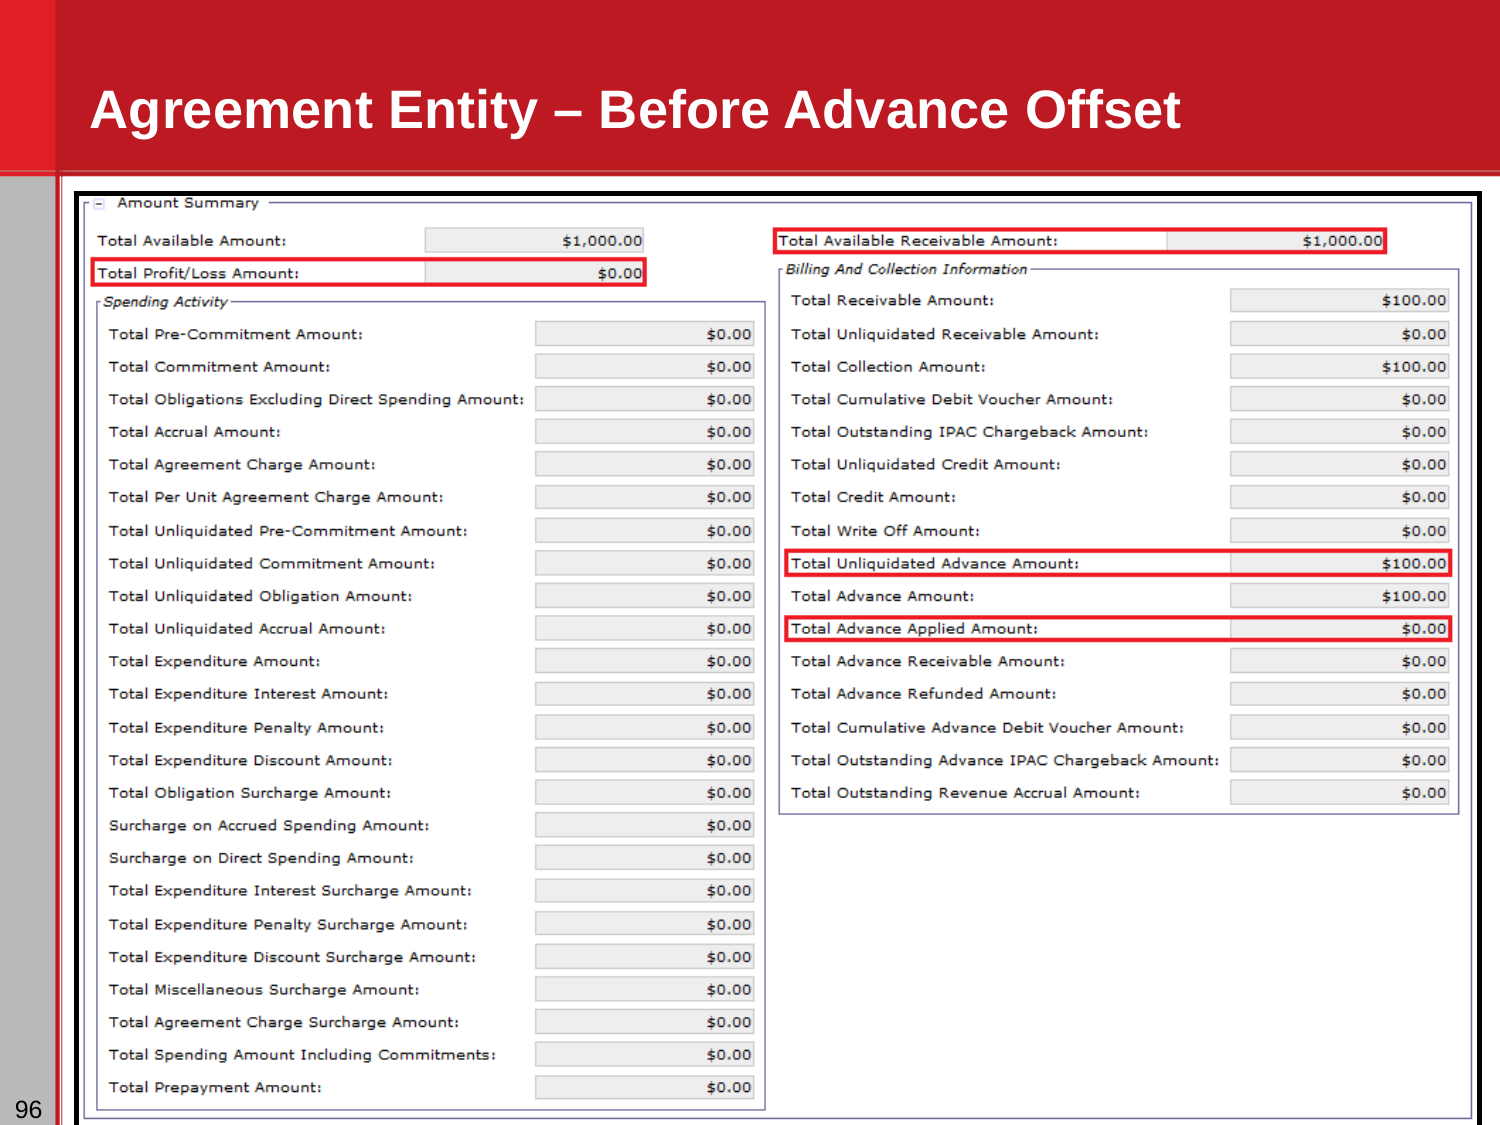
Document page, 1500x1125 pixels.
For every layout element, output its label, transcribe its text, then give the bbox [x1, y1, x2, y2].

picture [78, 195, 1478, 1125]
slide_number 96 [0, 1086, 73, 1124]
title Agreement Entity – Before Advance Offset [74, 54, 1487, 148]
picture [0, 0, 1500, 1086]
